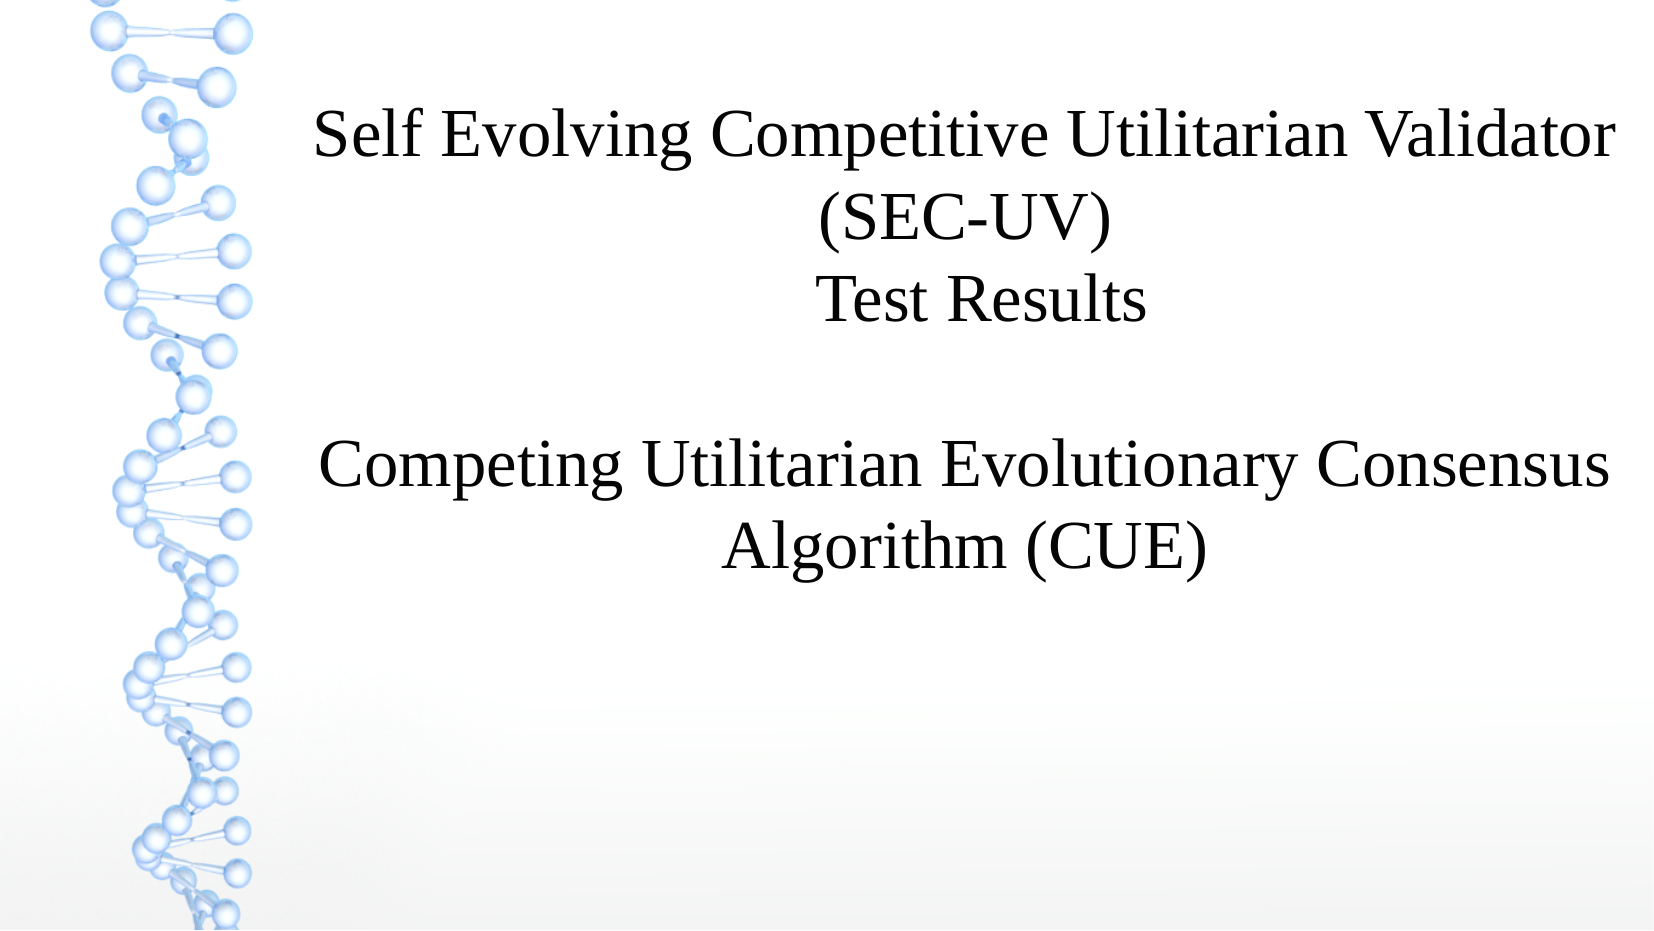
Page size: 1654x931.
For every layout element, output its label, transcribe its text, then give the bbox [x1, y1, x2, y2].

text_box Self Evolving Competitive Utilitarian Validator (SEC-UV) Test Results Competing Utilitarian Evolutionary Consensus Algorithm (CUE) [265, 0, 1654, 630]
picture [0, 0, 1654, 930]
